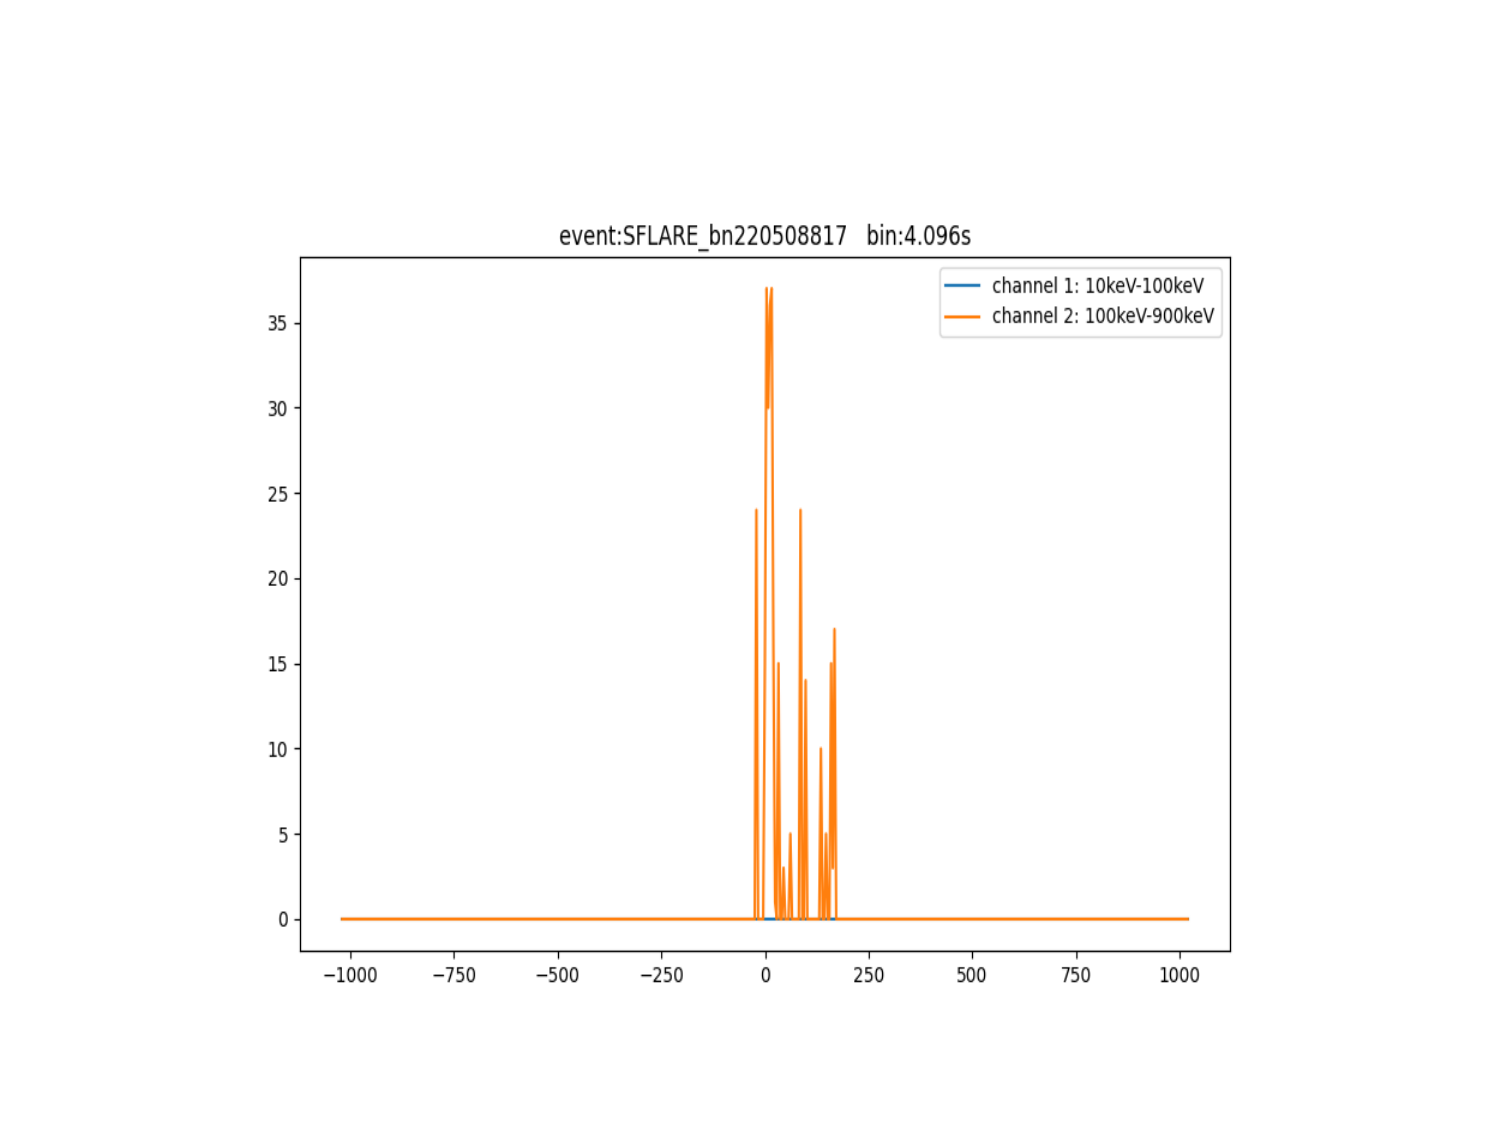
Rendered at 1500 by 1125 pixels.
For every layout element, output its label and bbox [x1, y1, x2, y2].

picture [149, 149, 1351, 1051]
